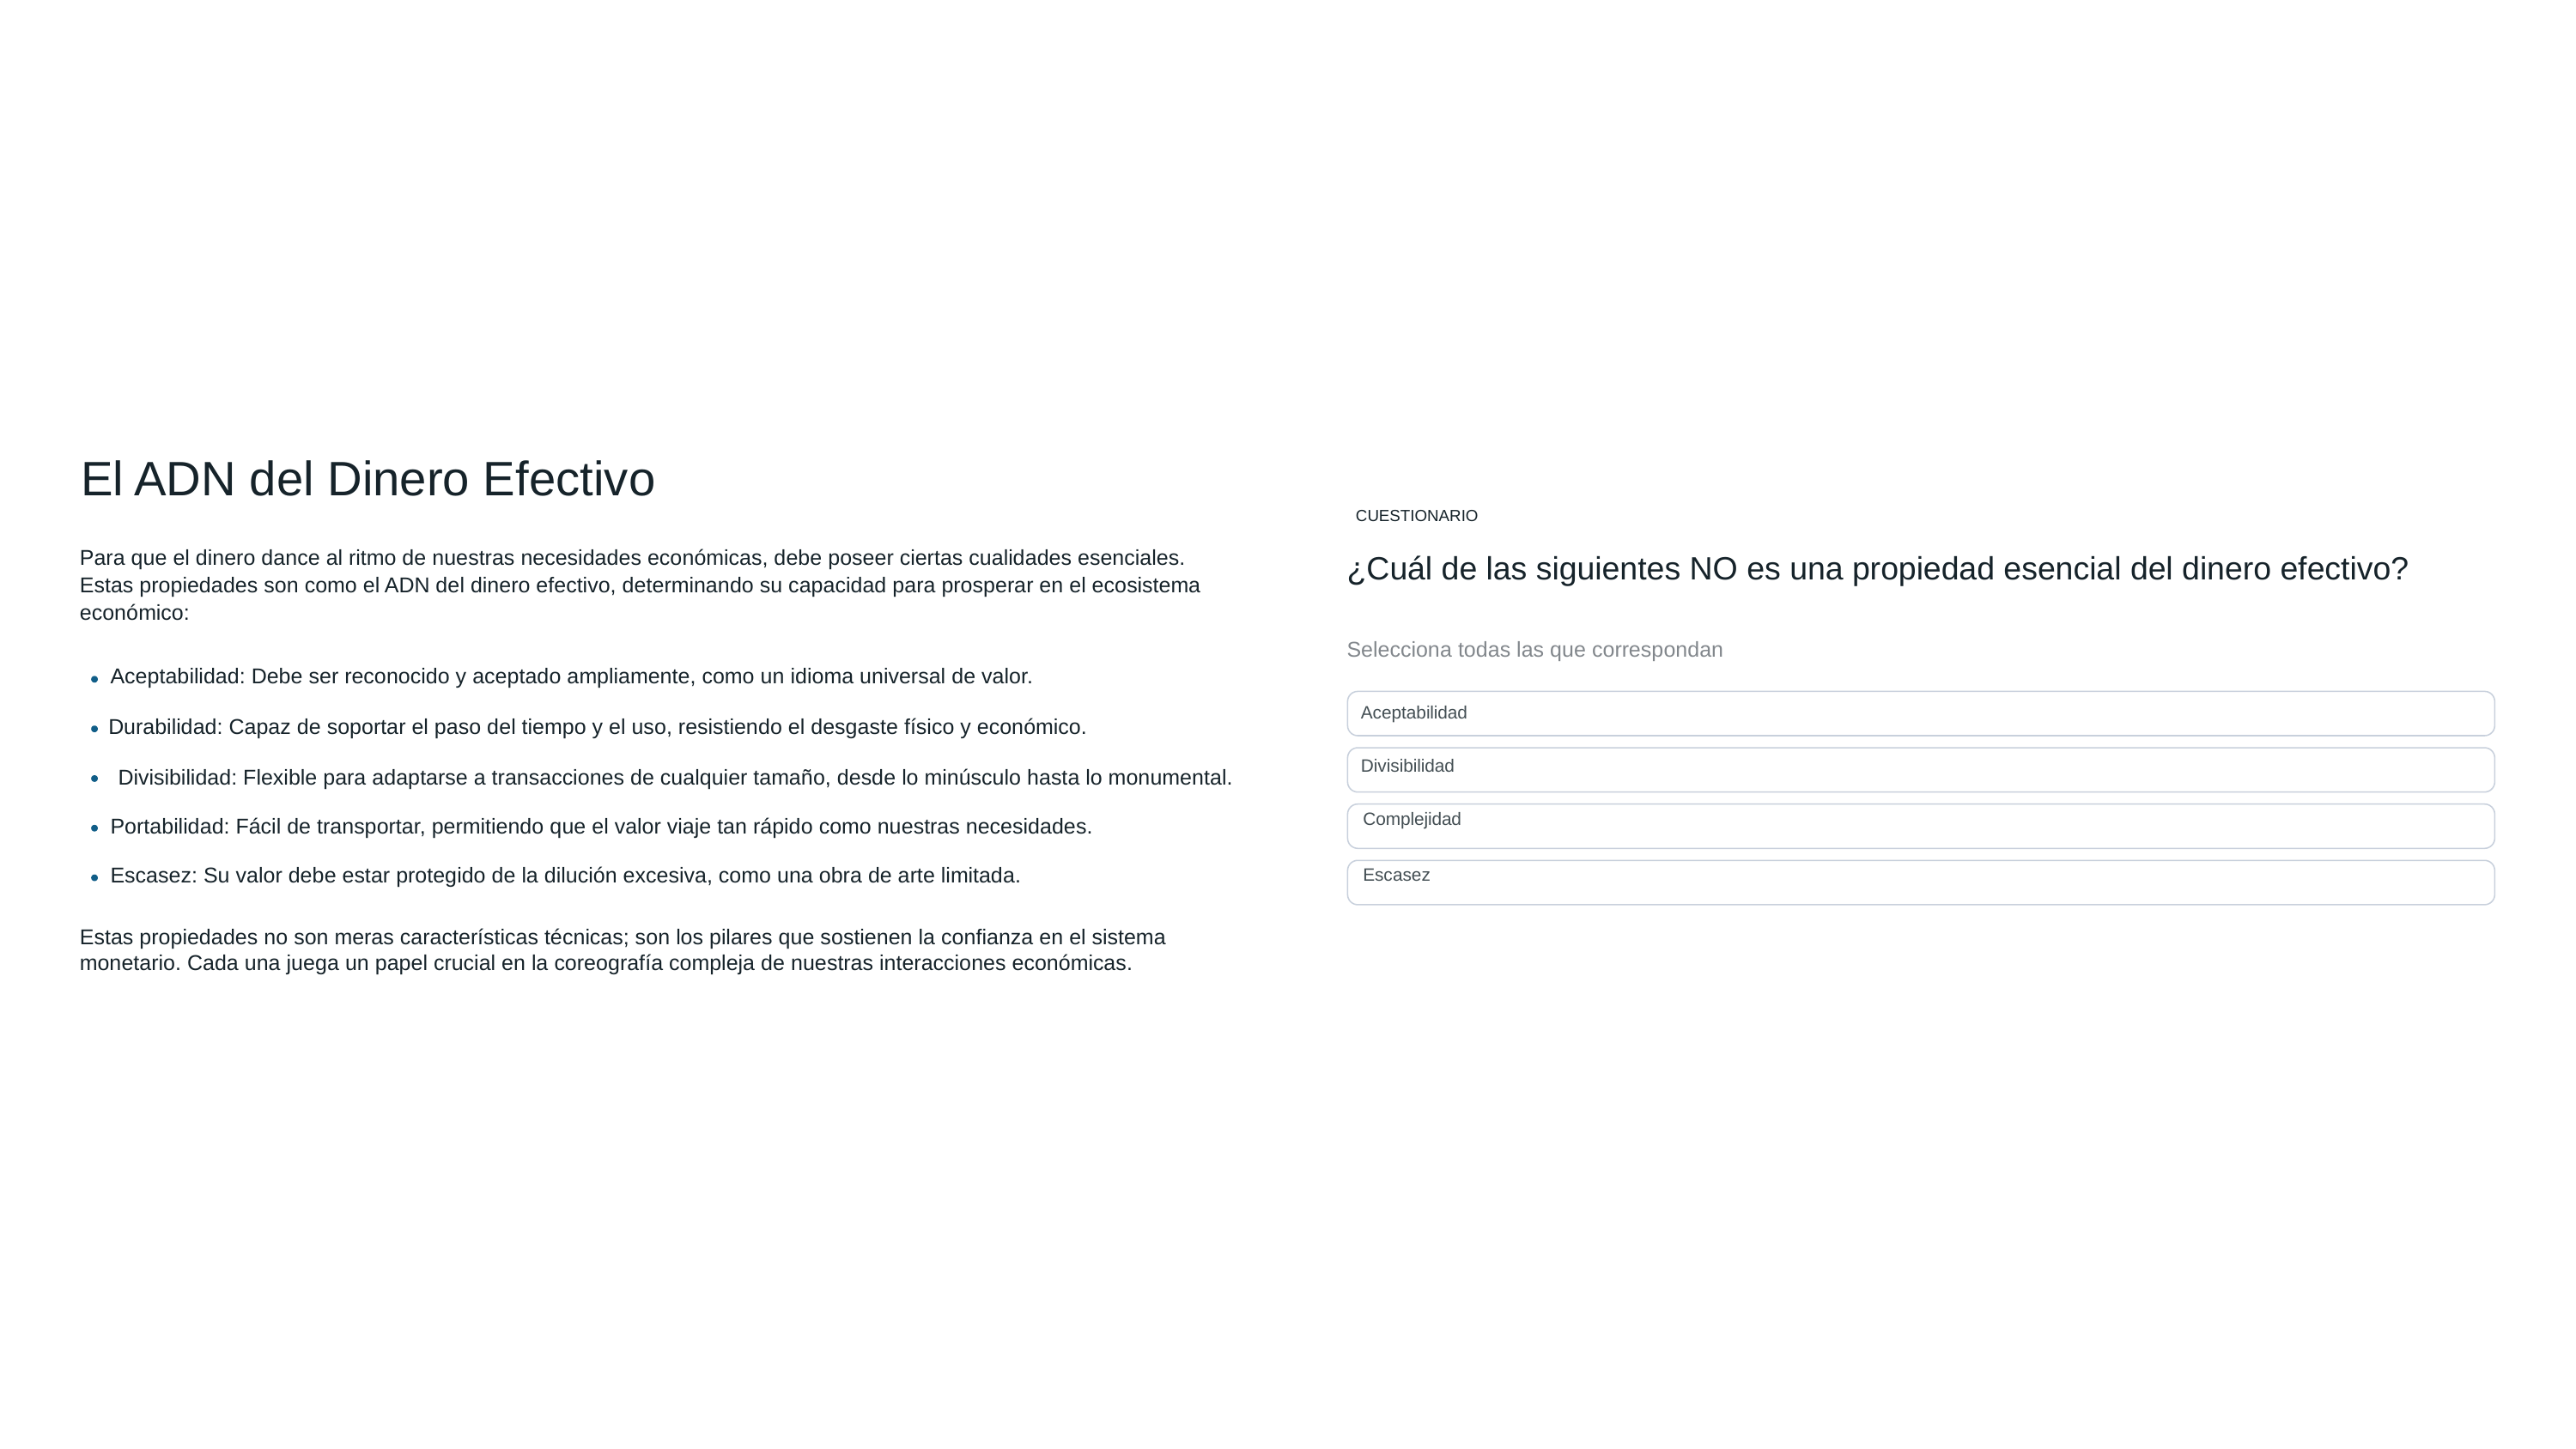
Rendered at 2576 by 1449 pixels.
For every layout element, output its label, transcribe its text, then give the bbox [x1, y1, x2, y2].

text_box El ADN del Dinero Efectivo CUESTIONARIO [81, 446, 1479, 515]
text_box [2428, 690, 2496, 737]
text_box ¿Cuál de las siguientes NO es una propiedad esencial del dinero efectivo? Selecciona todas las que correspondan Aceptabilidad Divisibilidad Complejidad Escasez [1346, 548, 2428, 895]
text_box Para que el dinero dance al ritmo de nuestras necesidades económicas, debe poseer ciertas cualidades esenciales. Estas propiedades son como el ADN del dinero efectivo, determinando su capacidad para prosperar en el ecosistema económico: Aceptabilidad: Debe ser reconocido y aceptado ampliamente, como un idioma universal de valor. Durabilidad: Capaz de soportar el paso del tiempo y el uso, resistiendo el desgaste físico y económico. Divisibilidad: Flexible para adaptarse a transacciones de cualquier tamaño, desde lo minúsculo hasta lo monumental. Portabilidad: Fácil de transportar, permitiendo que el valor viaje tan rápido como nuestras necesidades. Escasez: Su valor debe estar protegido de la dilución excesiva, como una obra de arte limitada. Estas propiedades no son meras características técnicas; son los pilares que sostienen la confianza en el sistema monetario. Cada una juega un papel crucial en la coreografía compleja de nuestras interacciones económicas. [80, 542, 1236, 979]
text_box [1346, 859, 2496, 906]
text_box [2428, 747, 2496, 793]
text_box [2428, 803, 2496, 850]
